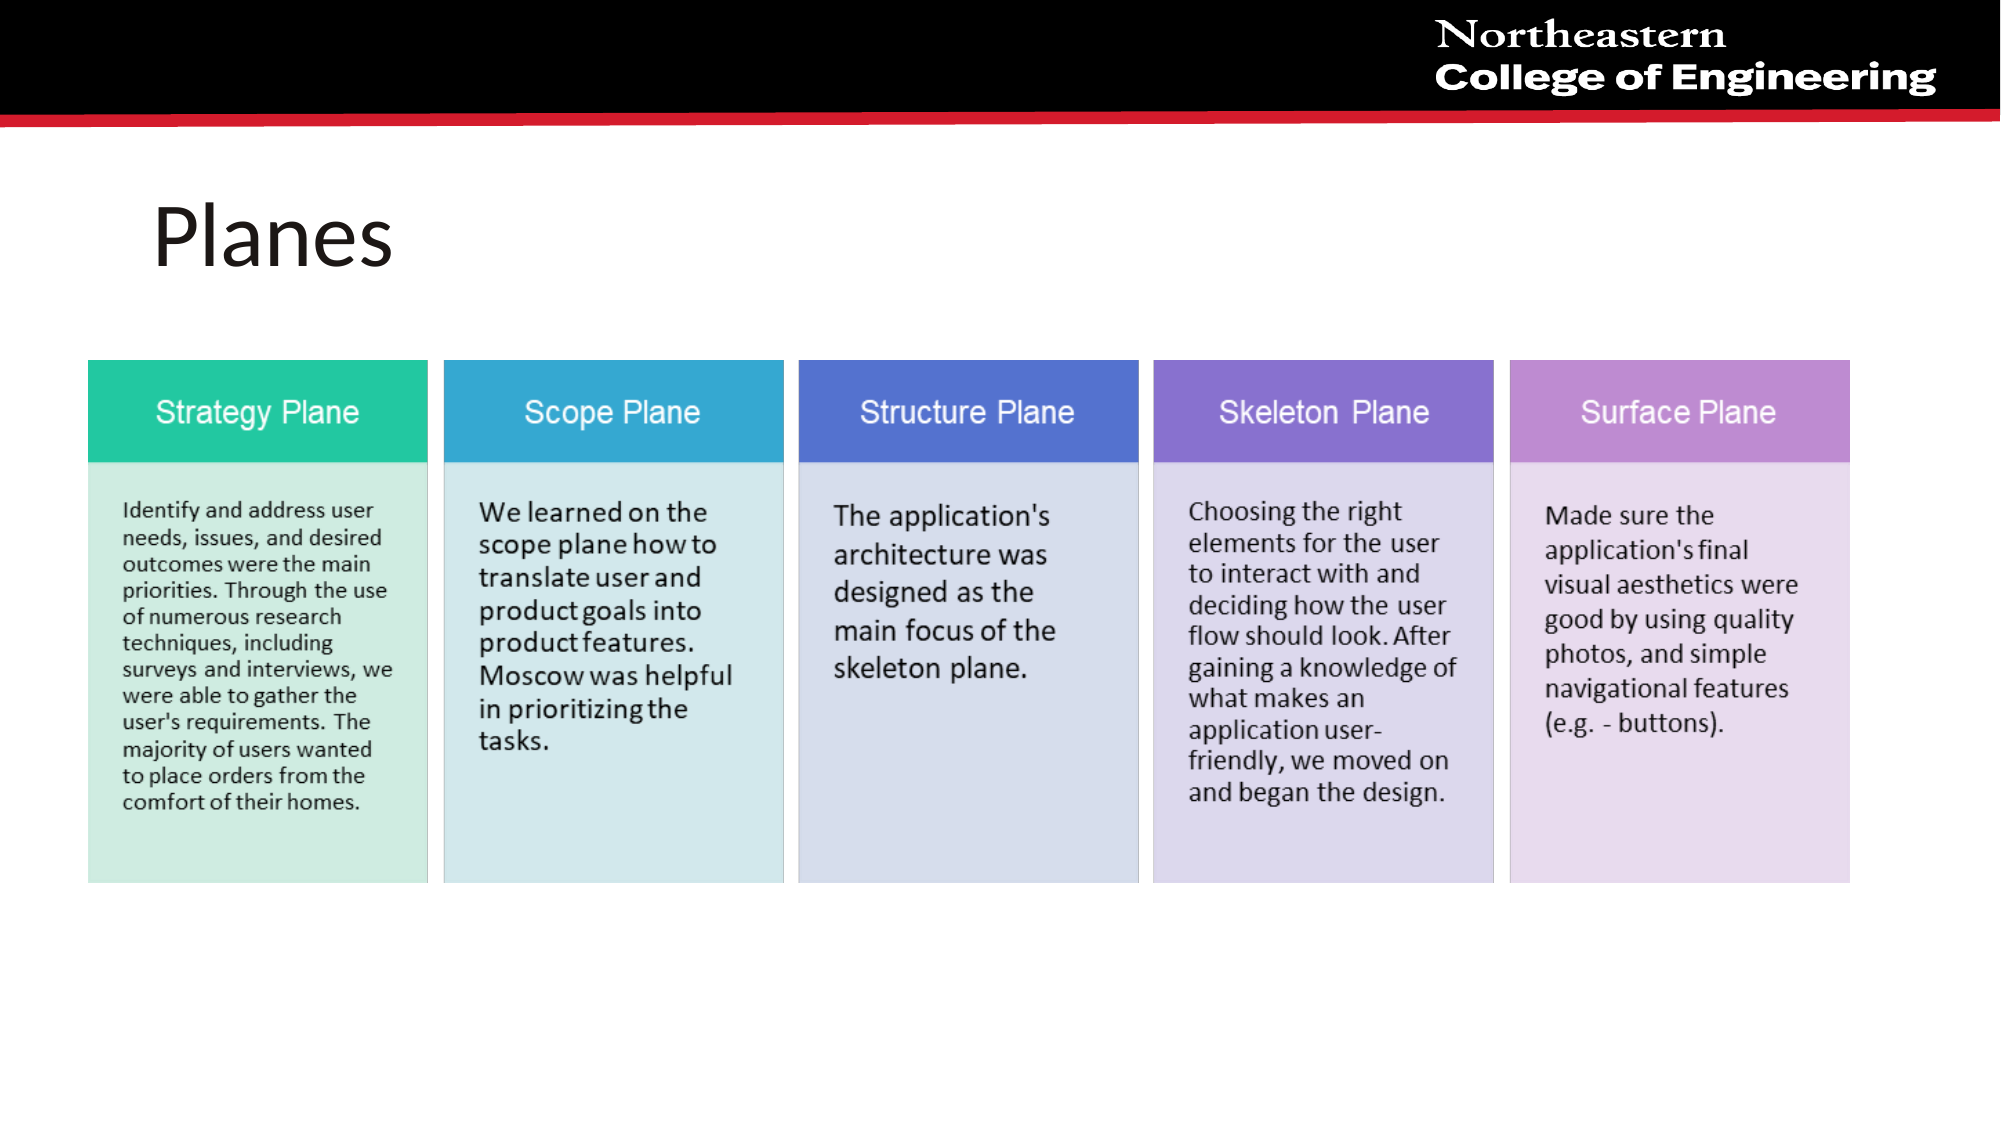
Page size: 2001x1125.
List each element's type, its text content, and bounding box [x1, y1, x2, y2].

title Planes [137, 164, 1863, 309]
picture [1413, 11, 1978, 121]
picture [87, 360, 1850, 883]
